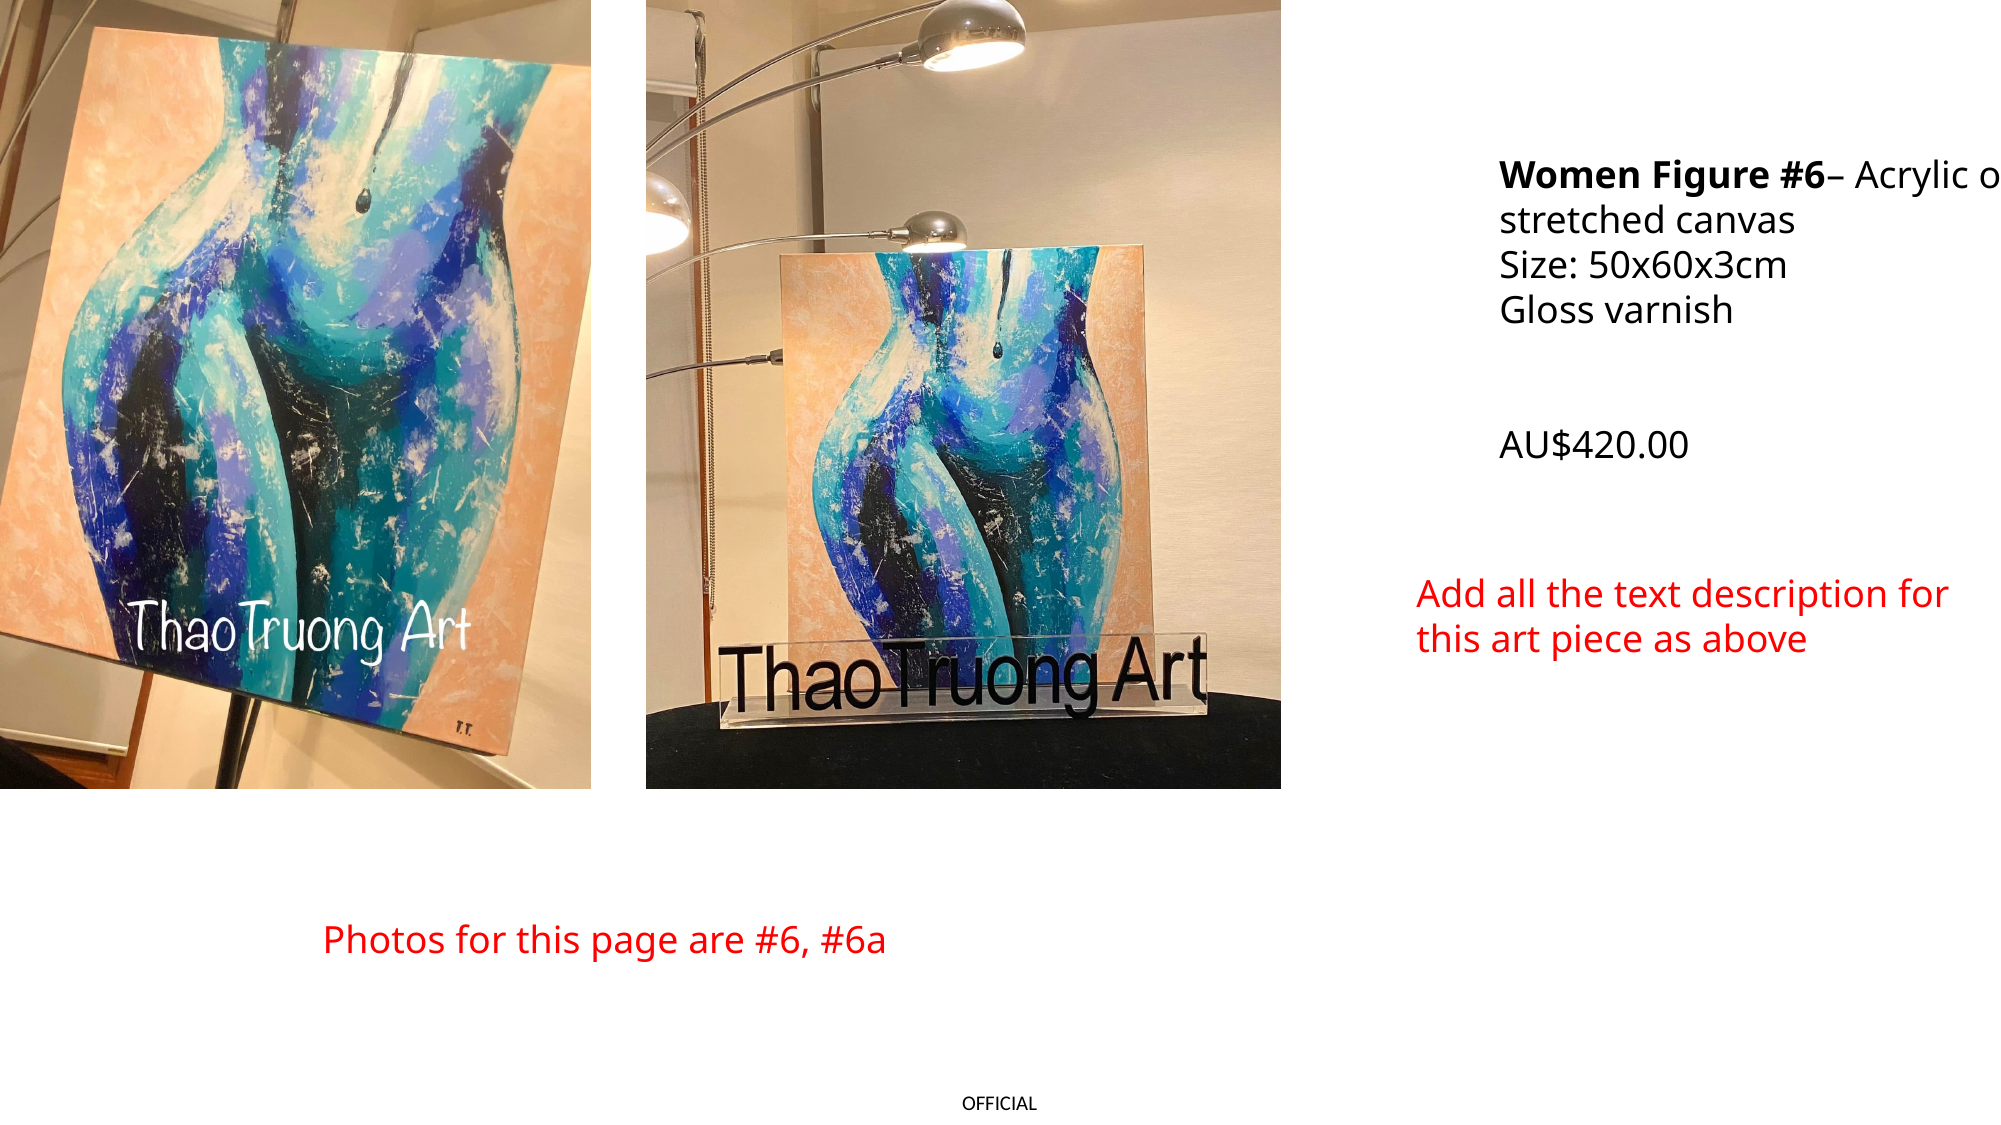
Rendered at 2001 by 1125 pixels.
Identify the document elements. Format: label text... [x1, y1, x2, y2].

text_box Add all the text description for this art piece as above [1401, 562, 1968, 668]
picture [645, 0, 1281, 790]
picture [0, 0, 592, 790]
text_box Photos for this page are #6, #6a [307, 908, 981, 969]
text_box Women Figure #6– Acrylic on stretched canvas Size: 50x60x3cm Gloss varnish AU$420.00 [1484, 143, 2000, 519]
